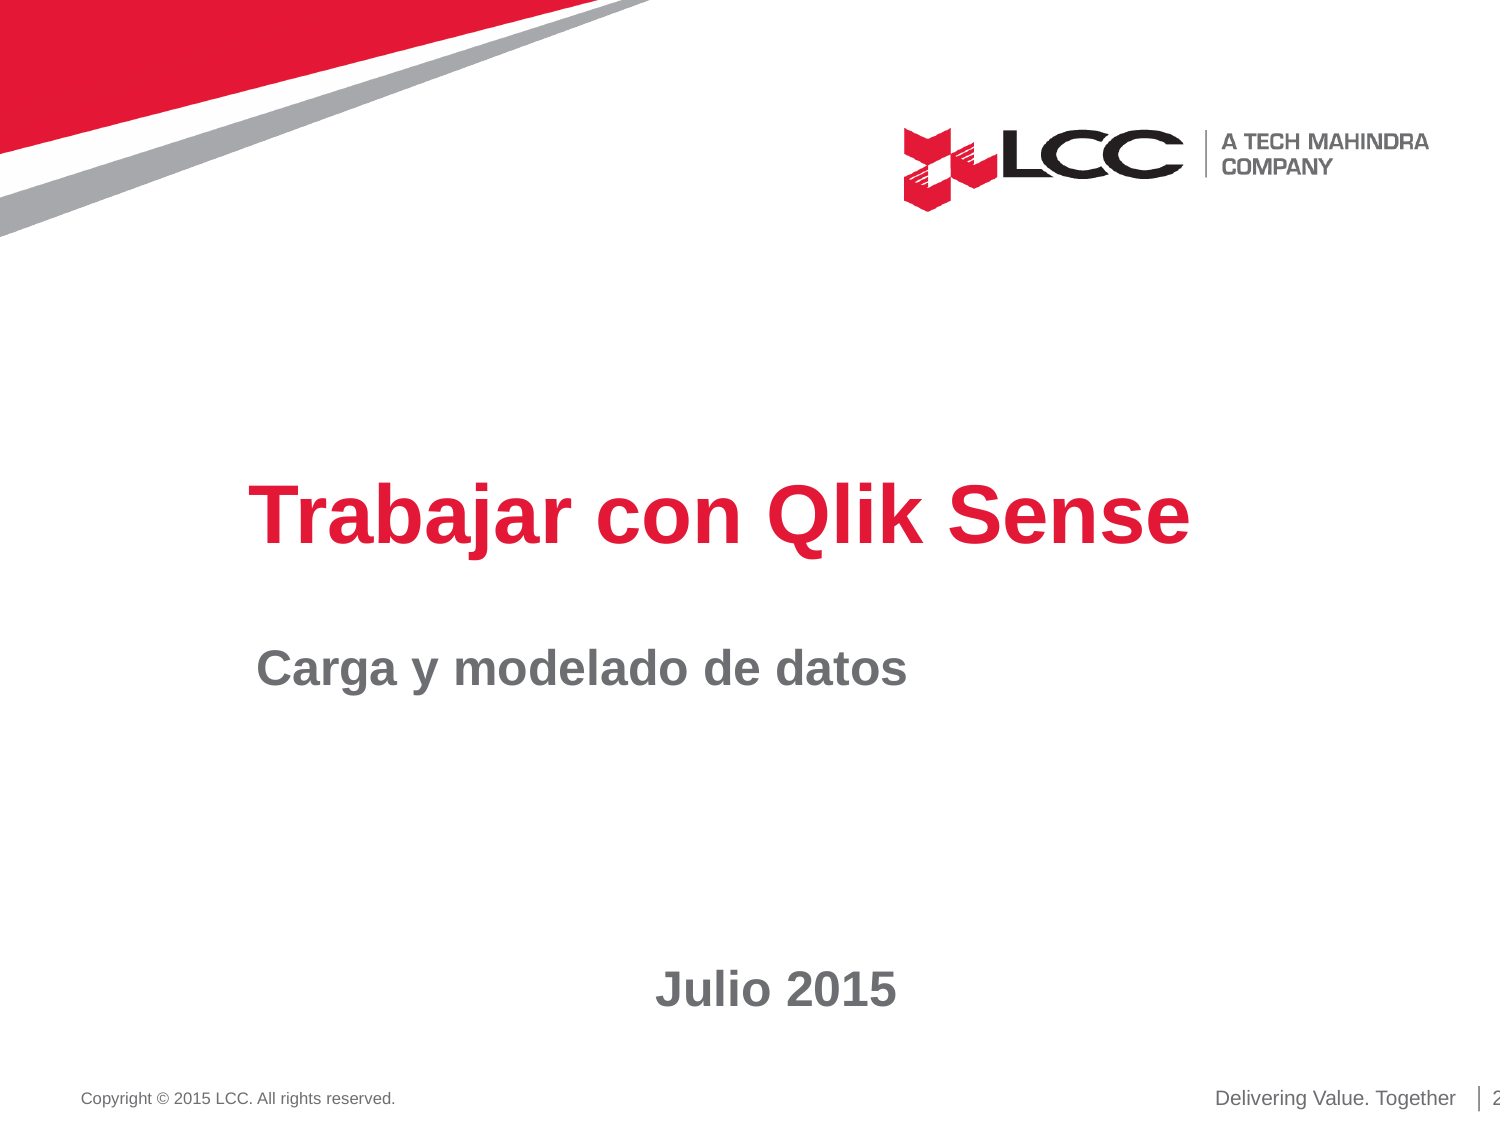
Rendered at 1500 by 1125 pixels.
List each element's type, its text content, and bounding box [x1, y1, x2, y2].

picture [904, 128, 1429, 212]
picture [0, 0, 652, 237]
title Trabajar con Qlik Sense [248, 459, 1346, 562]
text_box Julio 2015 [111, 970, 1442, 1017]
subtitle Carga y modelado de datos [255, 650, 1161, 696]
